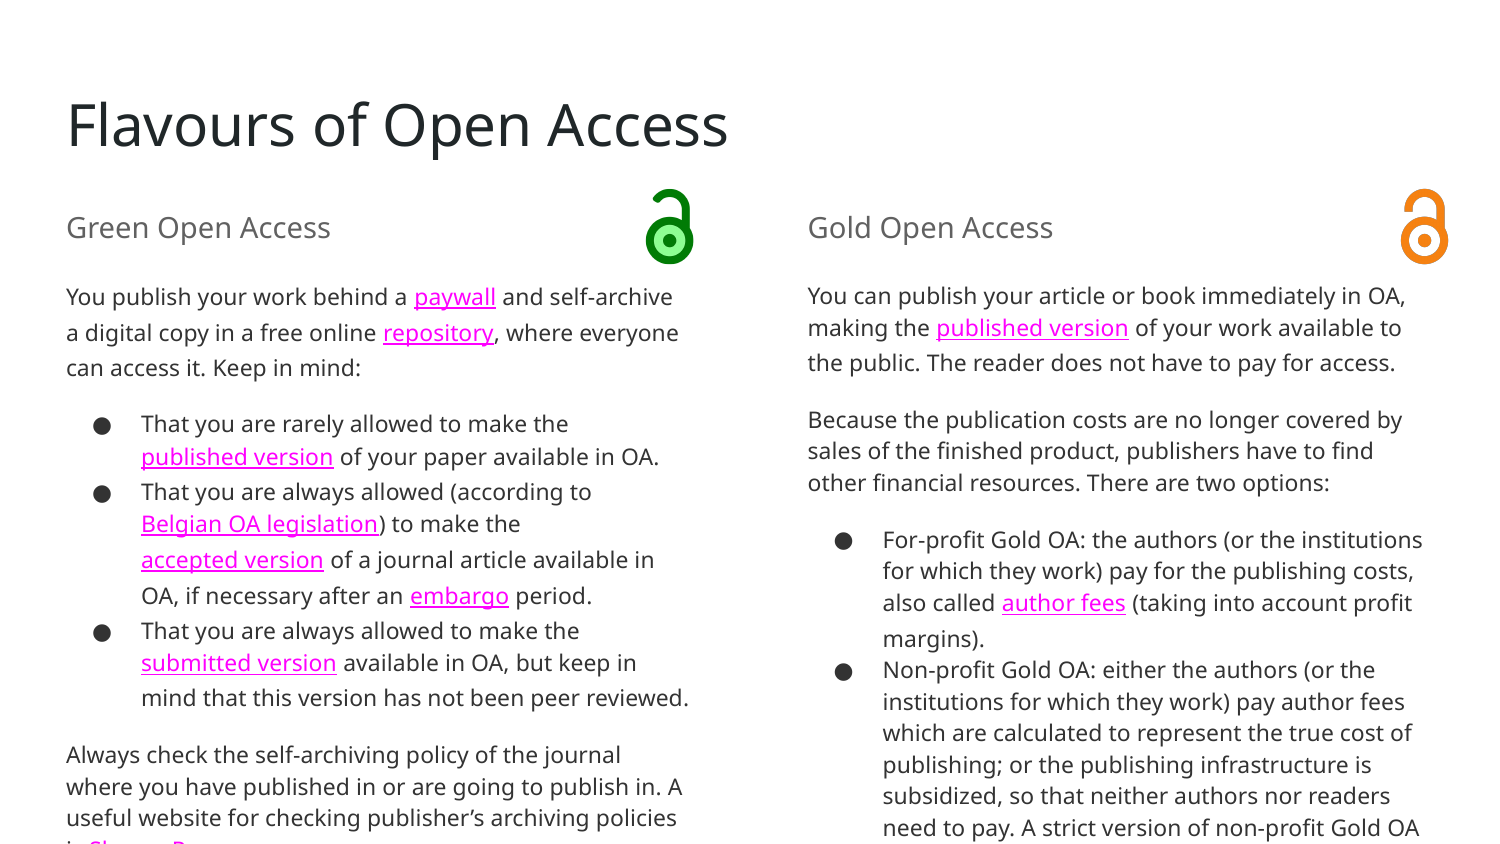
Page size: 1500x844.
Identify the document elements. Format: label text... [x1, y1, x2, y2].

list Green Open Access You publish your work behind a paywall and self-archive a digital copy in a free online repository, where everyone can access it. Keep in mind: That you are rarely allowed to make the published version of your paper available in OA. That you are always allowed (according to Belgian OA legislation) to make the accepted version of a journal article available in OA, if necessary after an embargo period. That you are always allowed to make the submitted version available in OA, but keep in mind that this version has not been peer reviewed. Always check the self-archiving policy of the journal where you have published in or are going to publish in. A useful website for checking publisher’s archiving policies is Sherpa Romeo. [51, 189, 708, 750]
picture [631, 188, 708, 265]
picture [1400, 188, 1450, 265]
title Flavours of Open Access [51, 72, 1449, 167]
list Gold Open Access You can publish your article or book immediately in OA, making the published version of your work available to the public. The reader does not have to pay for access. Because the publication costs are no longer covered by sales of the finished product, publishers have to find other financial resources. There are two options: For-profit Gold OA: the authors (or the institutions for which they work) pay for the publishing costs, also called author fees (taking into account profit margins). Non-profit Gold OA: either the authors (or the institutions for which they work) pay author fees which are calculated to represent the true cost of publishing; or the publishing infrastructure is subsidized, so that neither authors nor readers need to pay. A strict version of non-profit Gold OA is Fair OA. [792, 189, 1449, 750]
